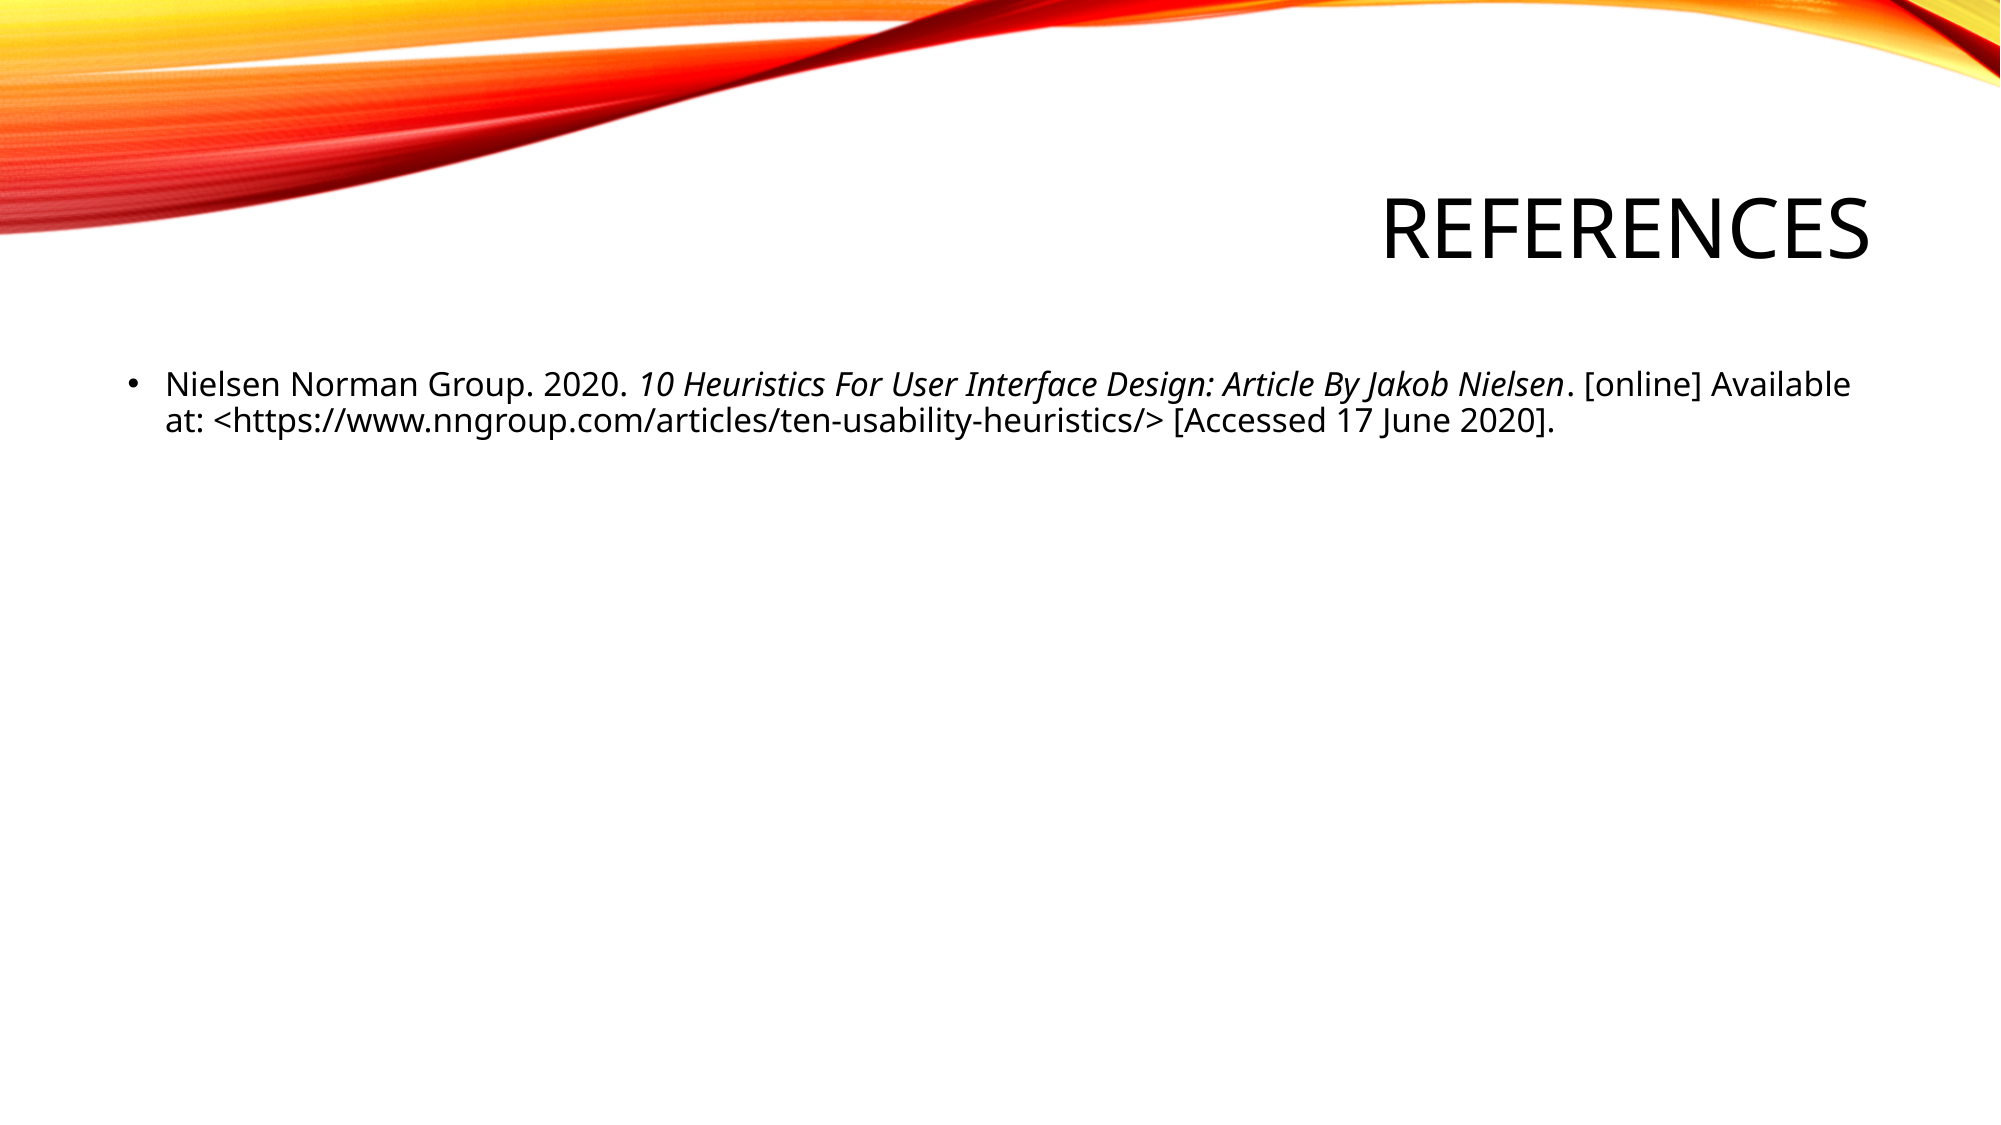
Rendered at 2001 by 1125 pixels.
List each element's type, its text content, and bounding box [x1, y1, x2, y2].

list Nielsen Norman Group. 2020. 10 Heuristics For User Interface Design: Article By Jakob Nielsen. [online] Available at: <https://www.nngroup.com/articles/ten-usability-heuristics/> [Accessed 17 June 2020]. [112, 360, 1888, 1021]
title References [474, 125, 1888, 338]
picture [0, 0, 2000, 237]
